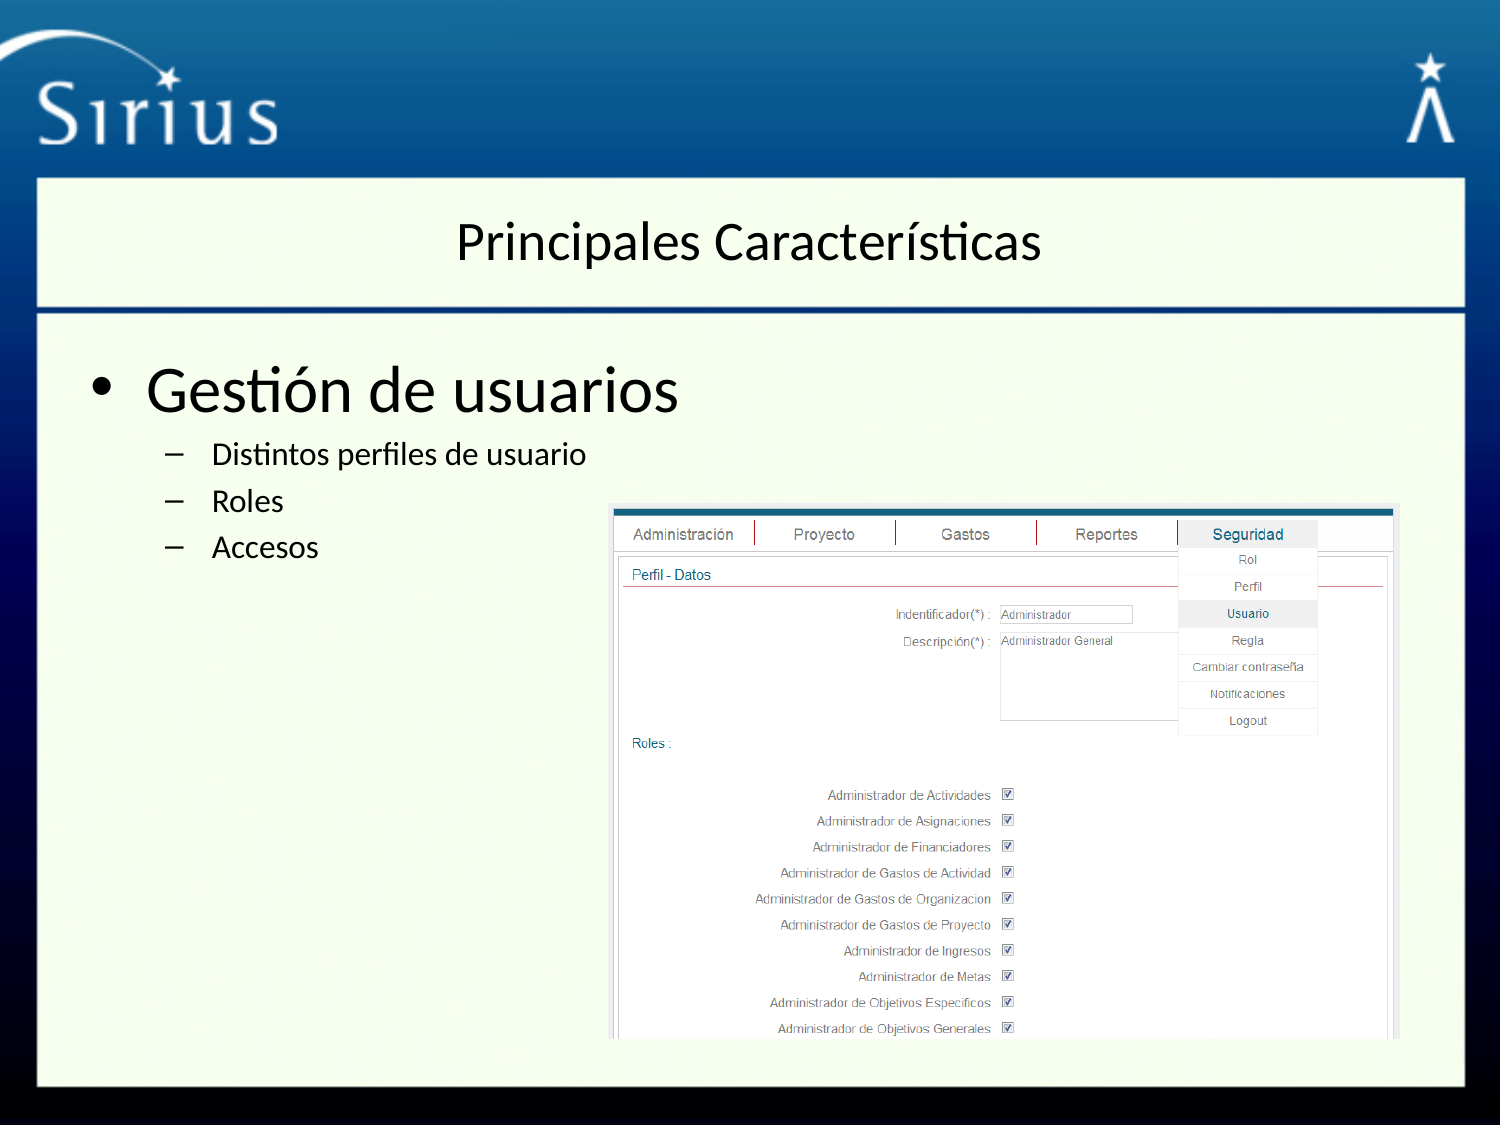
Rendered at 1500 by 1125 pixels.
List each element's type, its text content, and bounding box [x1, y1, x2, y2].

picture [0, 0, 1500, 1125]
title Principales Características [75, 196, 1425, 279]
list Gestión de usuarios Distintos perfiles de usuario Roles Accesos [75, 338, 1425, 1059]
